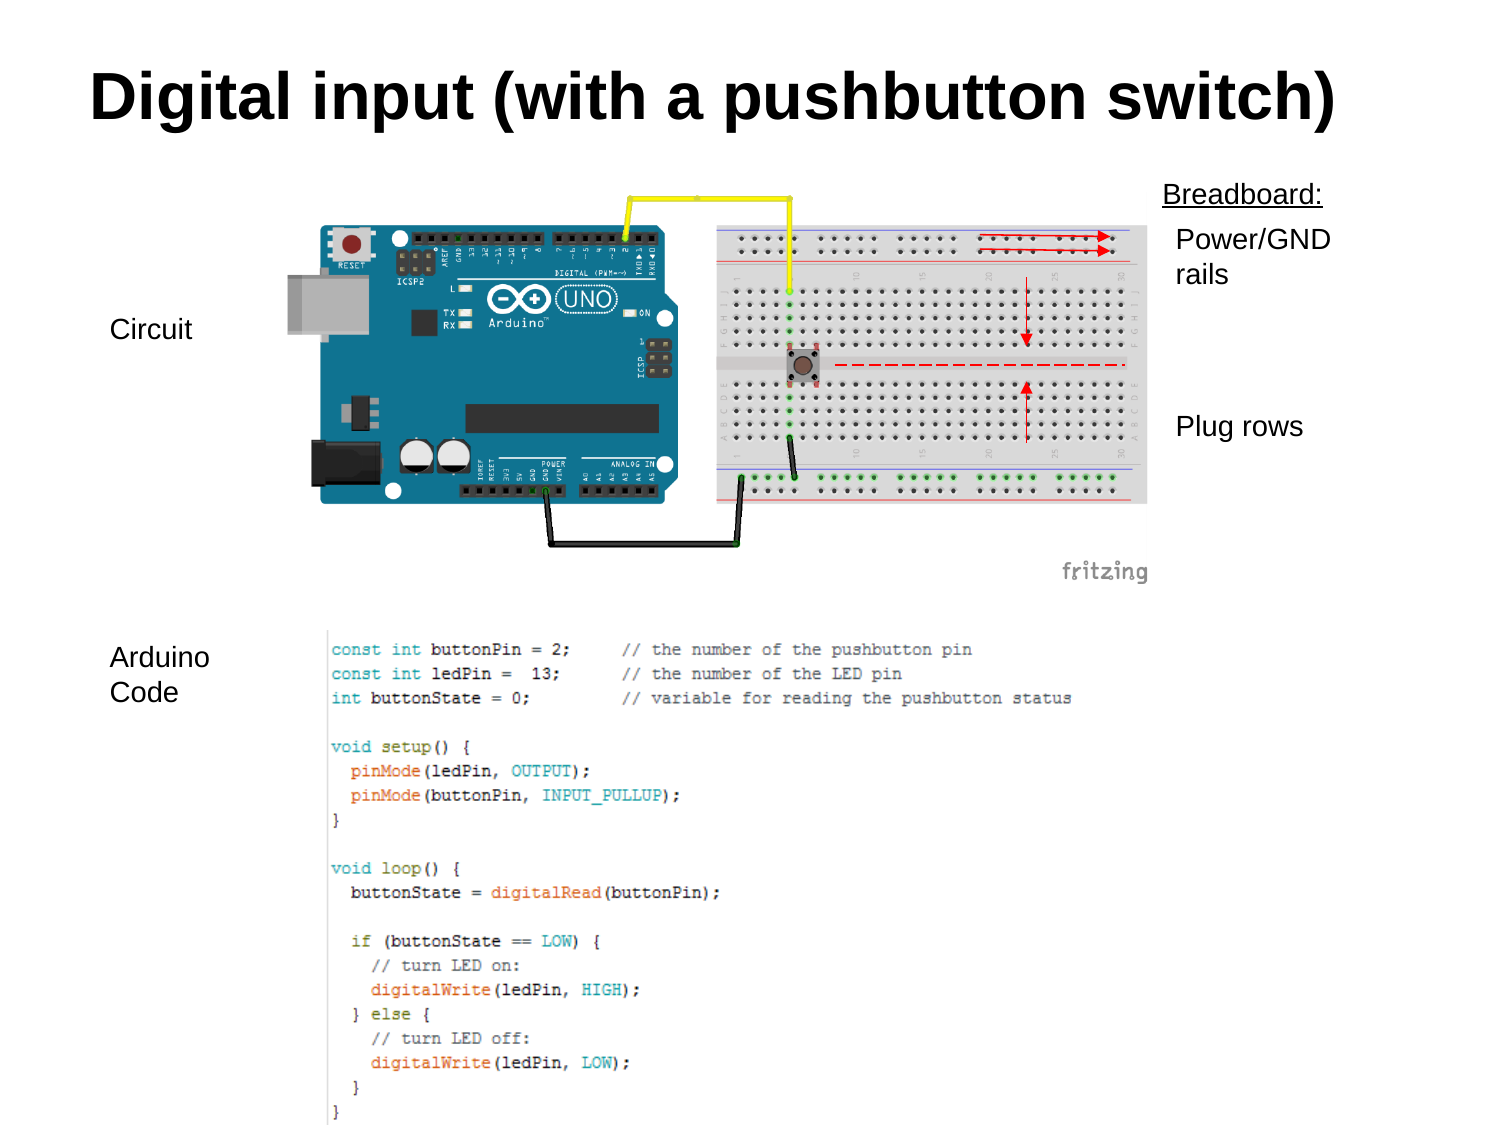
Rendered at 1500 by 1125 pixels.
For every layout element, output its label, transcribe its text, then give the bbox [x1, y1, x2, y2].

text_box Breadboard: [1147, 167, 1347, 218]
picture [325, 630, 1111, 1125]
text_box Power/GND rails [1160, 212, 1360, 298]
text_box Circuit [94, 303, 270, 353]
text_box Arduino Code [94, 630, 270, 716]
text_box Plug rows [1160, 399, 1360, 450]
picture [286, 192, 1148, 585]
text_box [979, 248, 1111, 252]
text_box Digital input (with a pushbutton switch) [74, 45, 1425, 233]
